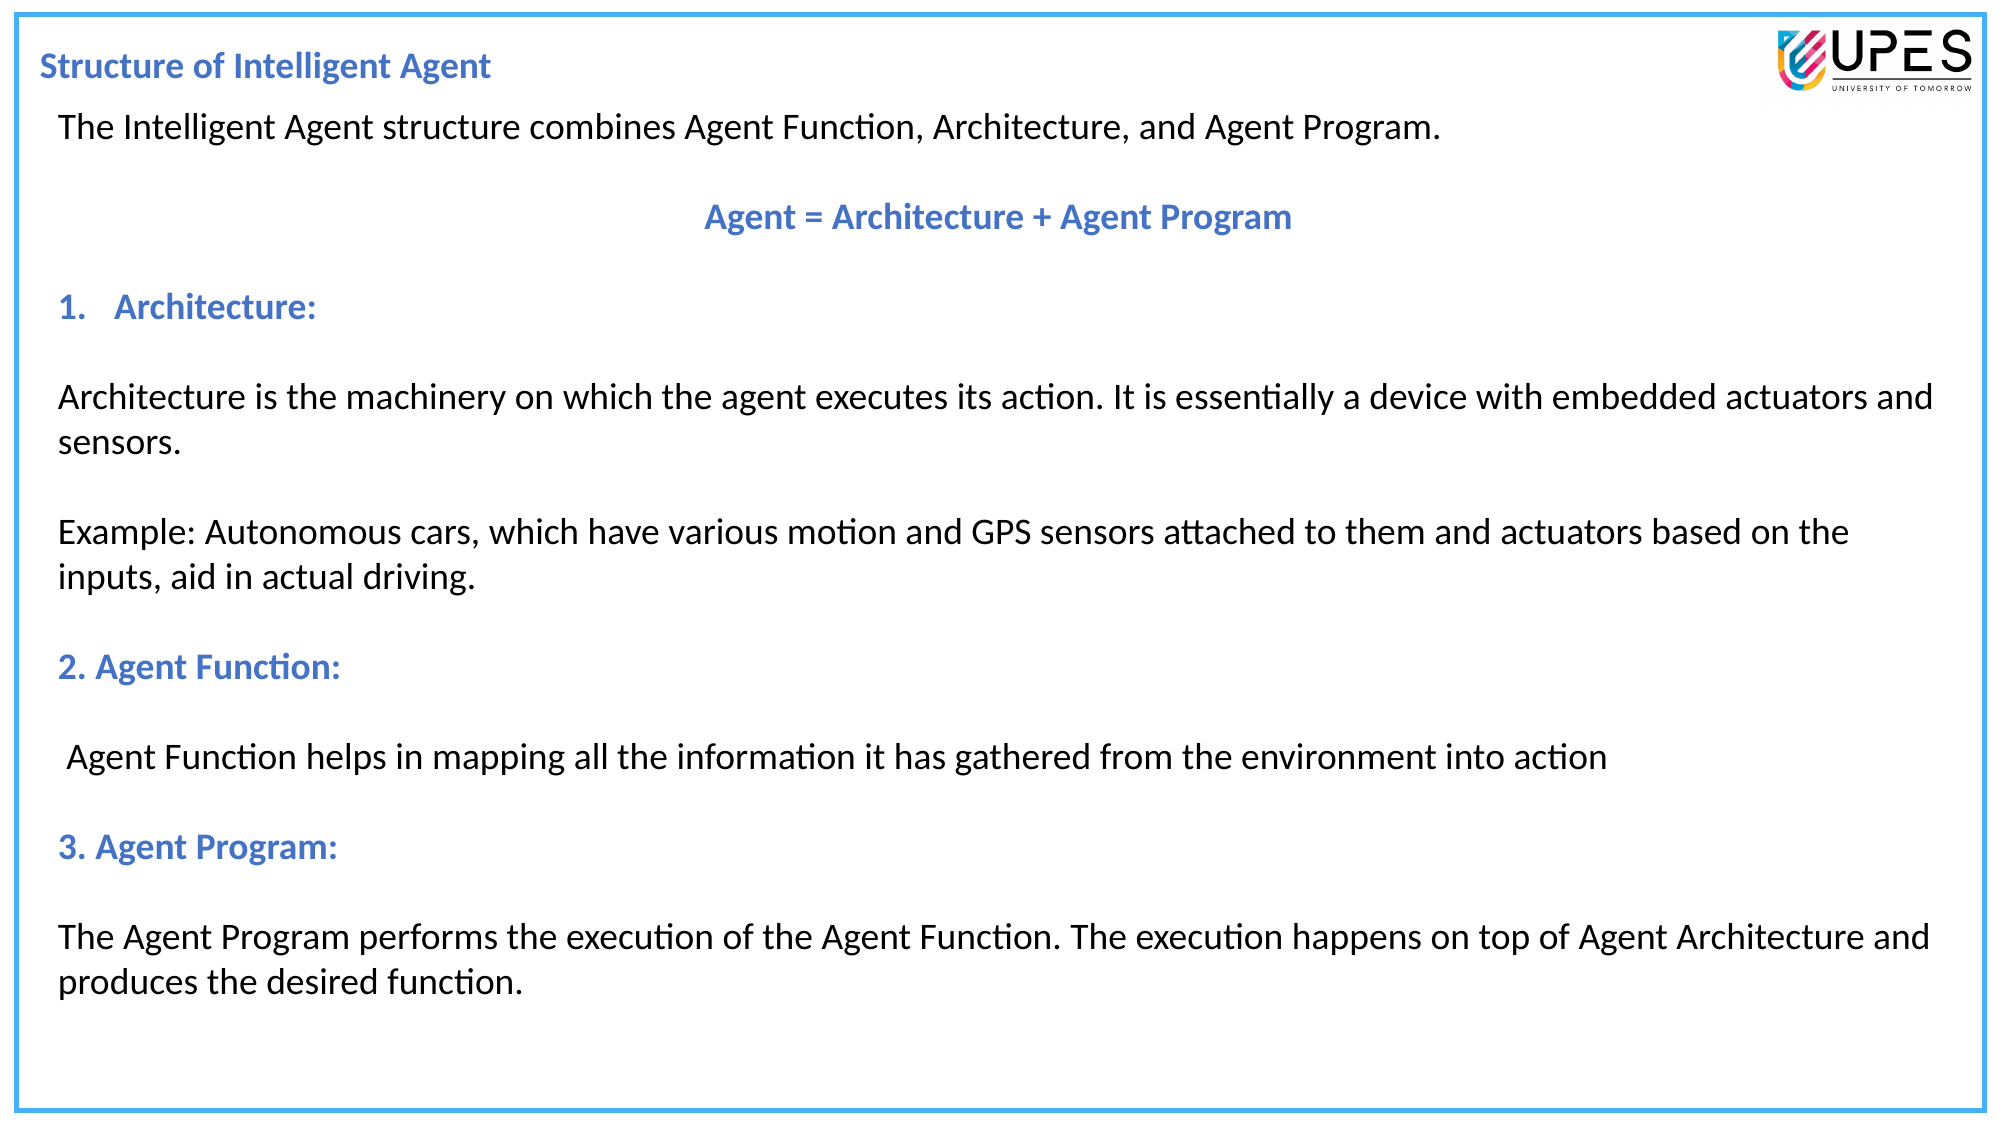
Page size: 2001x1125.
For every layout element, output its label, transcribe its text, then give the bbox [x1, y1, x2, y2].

picture [1758, 20, 1978, 110]
text_box The Intelligent Agent structure combines Agent Function, Architecture, and Agent Program. Agent = Architecture + Agent Program Architecture: Architecture is the machinery on which the agent executes its action. It is essentially a device with embedded actuators and sensors. Example: Autonomous cars, which have various motion and GPS sensors attached to them and actuators based on the inputs, aid in actual driving. 2. Agent Function: Agent Function helps in mapping all the information it has gathered from the environment into action 3. Agent Program: The Agent Program performs the execution of the Agent Function. The execution happens on top of Agent Architecture and produces the desired function. [43, 94, 1955, 1099]
text_box Structure of Intelligent Agent [24, 33, 1025, 94]
